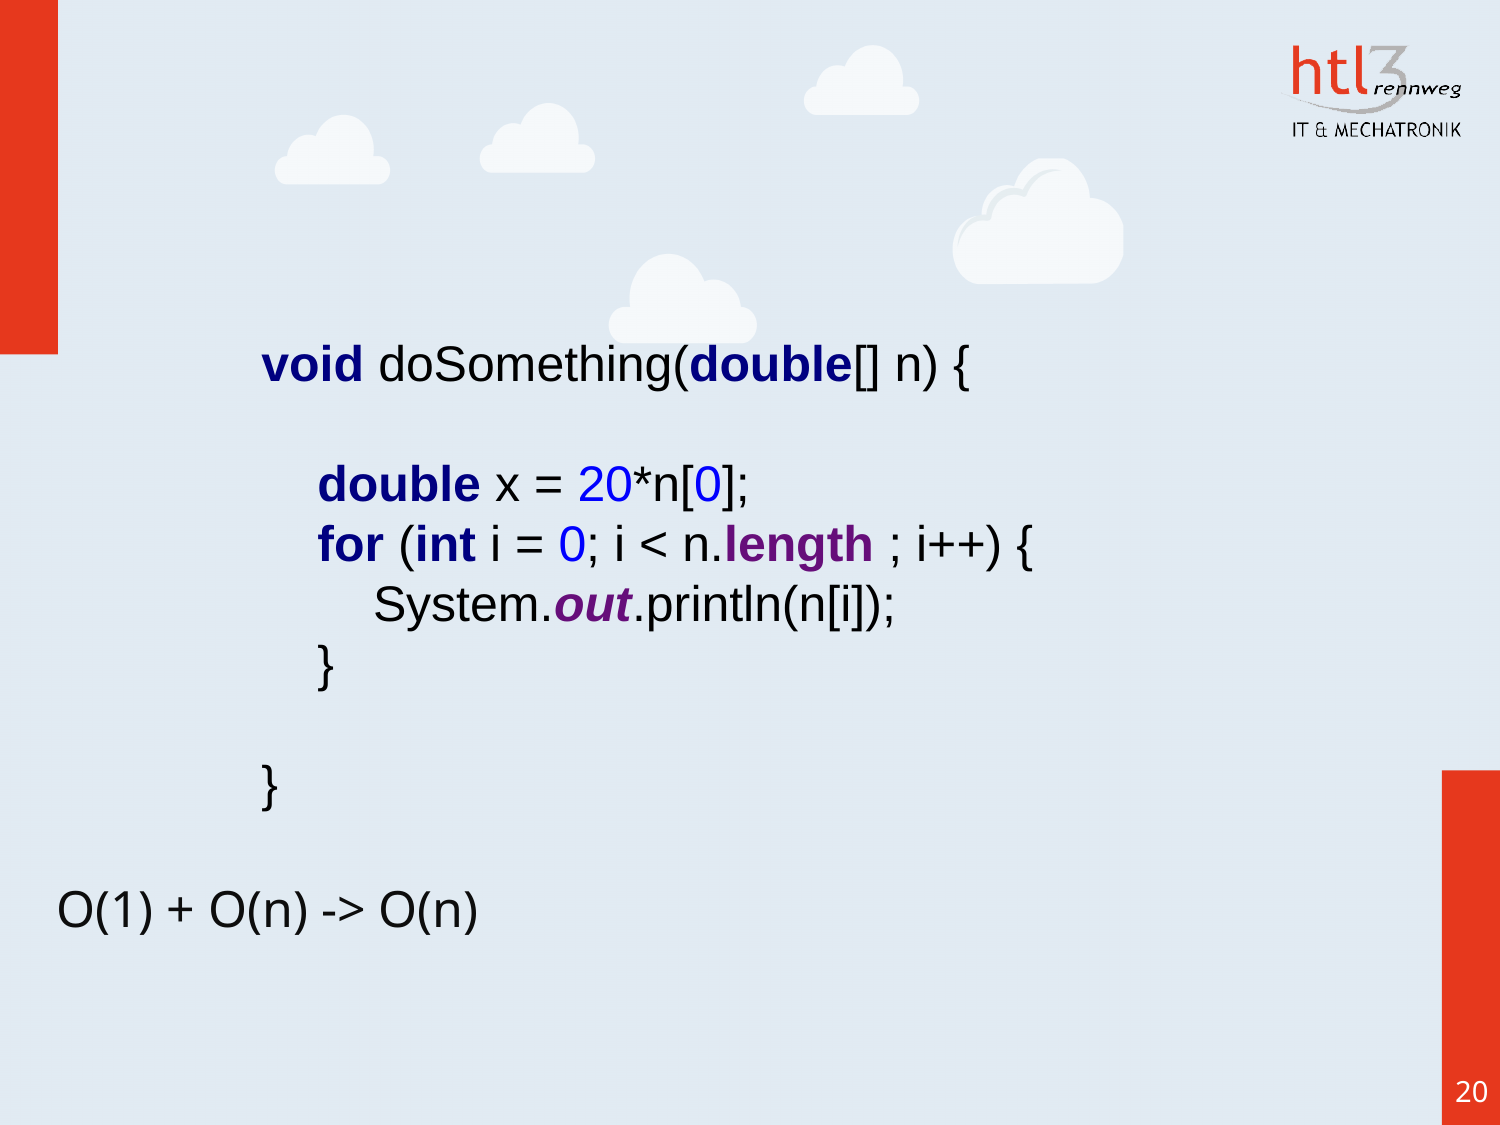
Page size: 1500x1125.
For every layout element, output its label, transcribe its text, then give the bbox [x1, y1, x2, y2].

picture [0, 0, 1500, 1125]
list O(1) + O(n) -> O(n) [41, 869, 1421, 1077]
text_box void doSomething(double[] n) { double x = 20*n[0]; for (int i = 0; i < n.length ; i++) { System.out.println(n[i]); } } [246, 323, 1216, 819]
